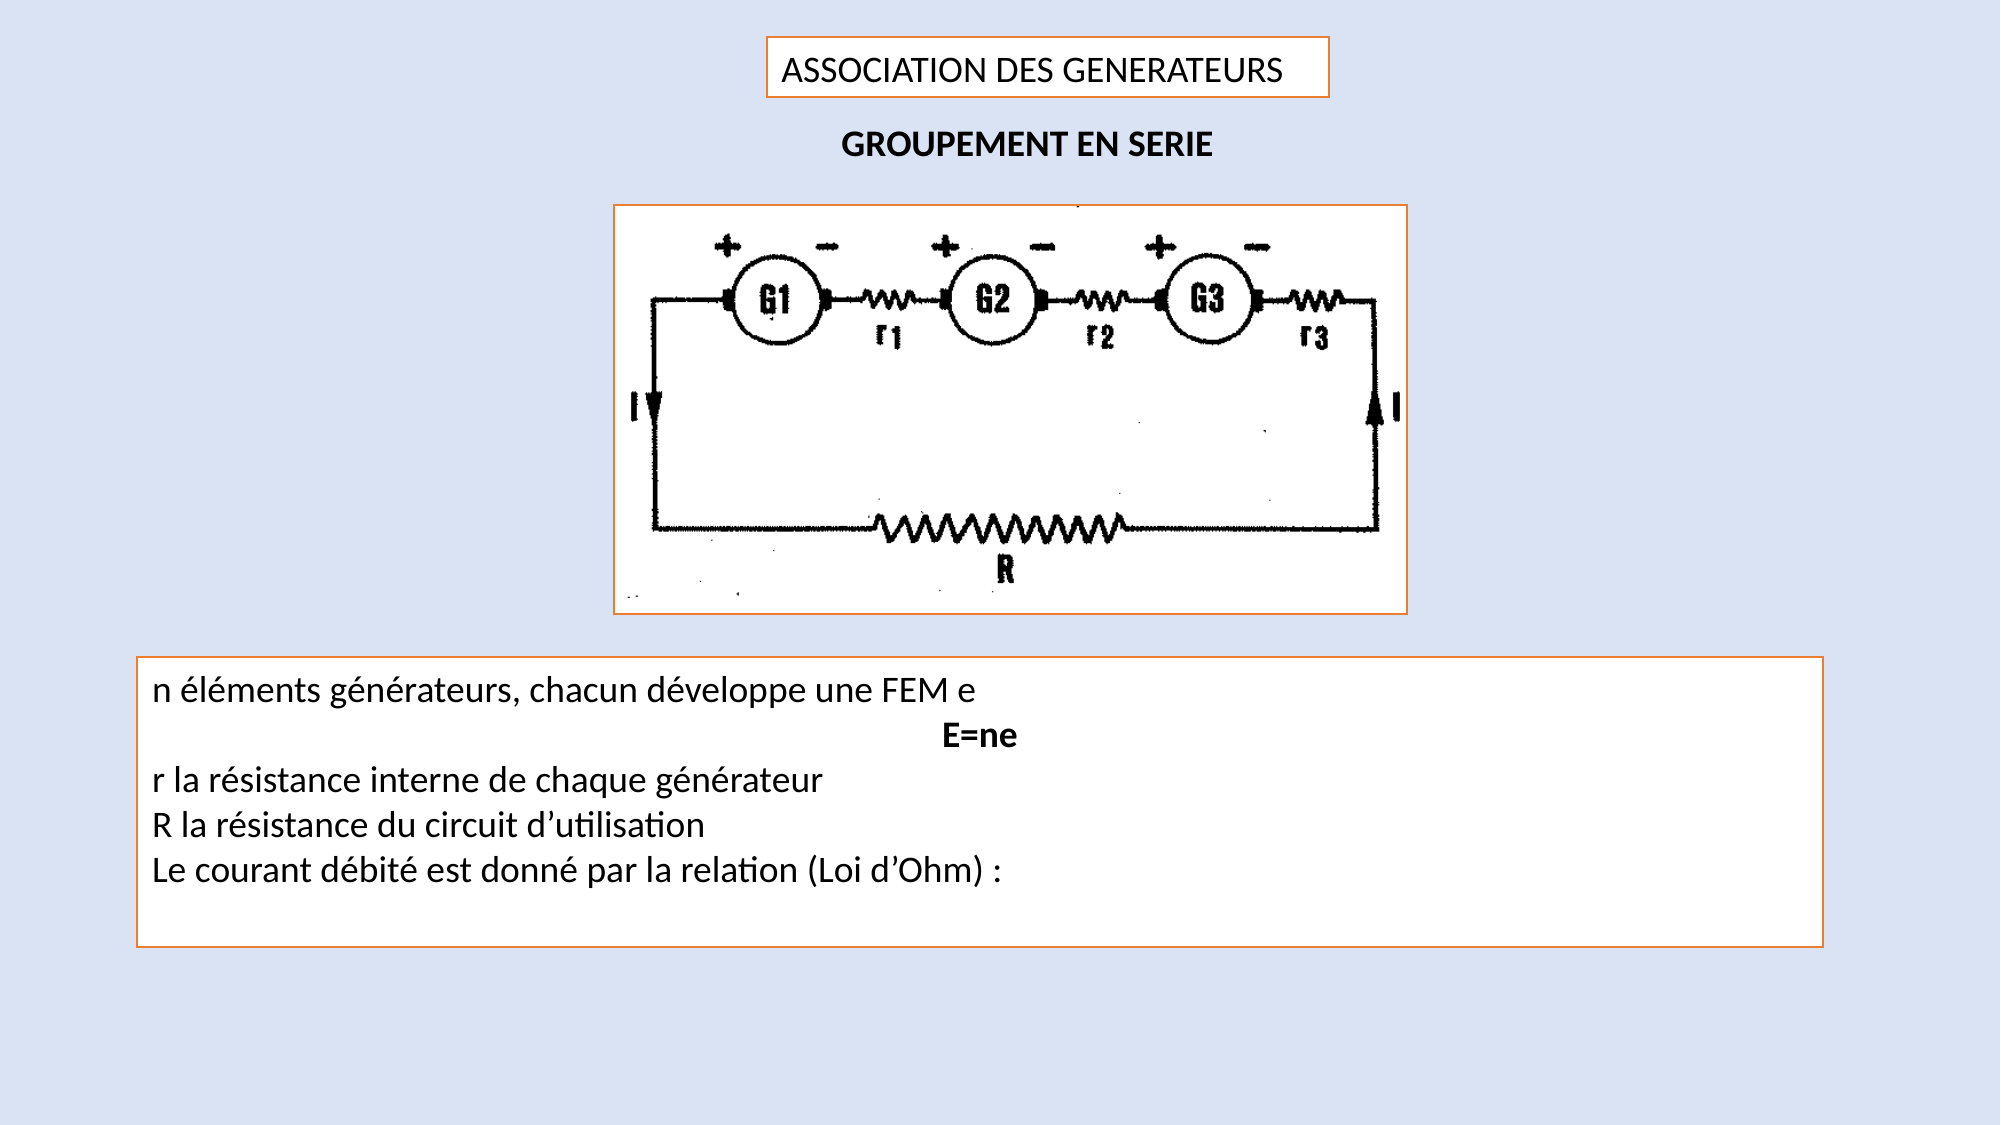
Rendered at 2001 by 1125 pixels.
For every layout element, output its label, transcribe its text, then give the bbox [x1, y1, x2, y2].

text_box ASSOCIATION DES GENERATEURS [766, 36, 1330, 98]
text_box GROUPEMENT EN SERIE [826, 112, 1229, 172]
picture [614, 205, 1407, 613]
